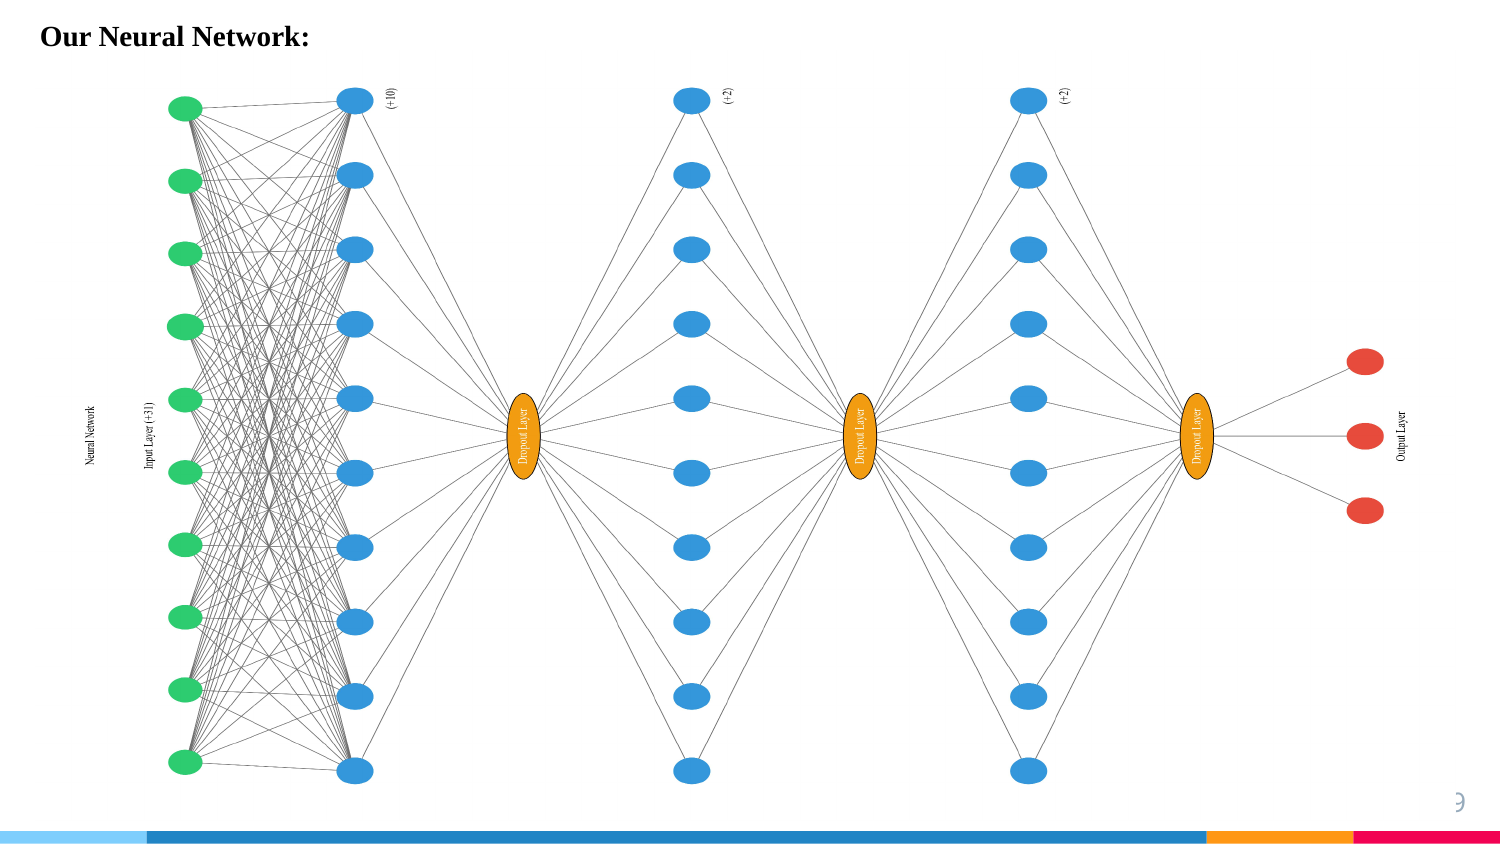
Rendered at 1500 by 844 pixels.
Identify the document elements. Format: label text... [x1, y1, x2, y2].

picture [37, 0, 1456, 844]
text_box Our Neural Network: [24, 0, 355, 714]
slide_number 19 [1391, 770, 1482, 822]
